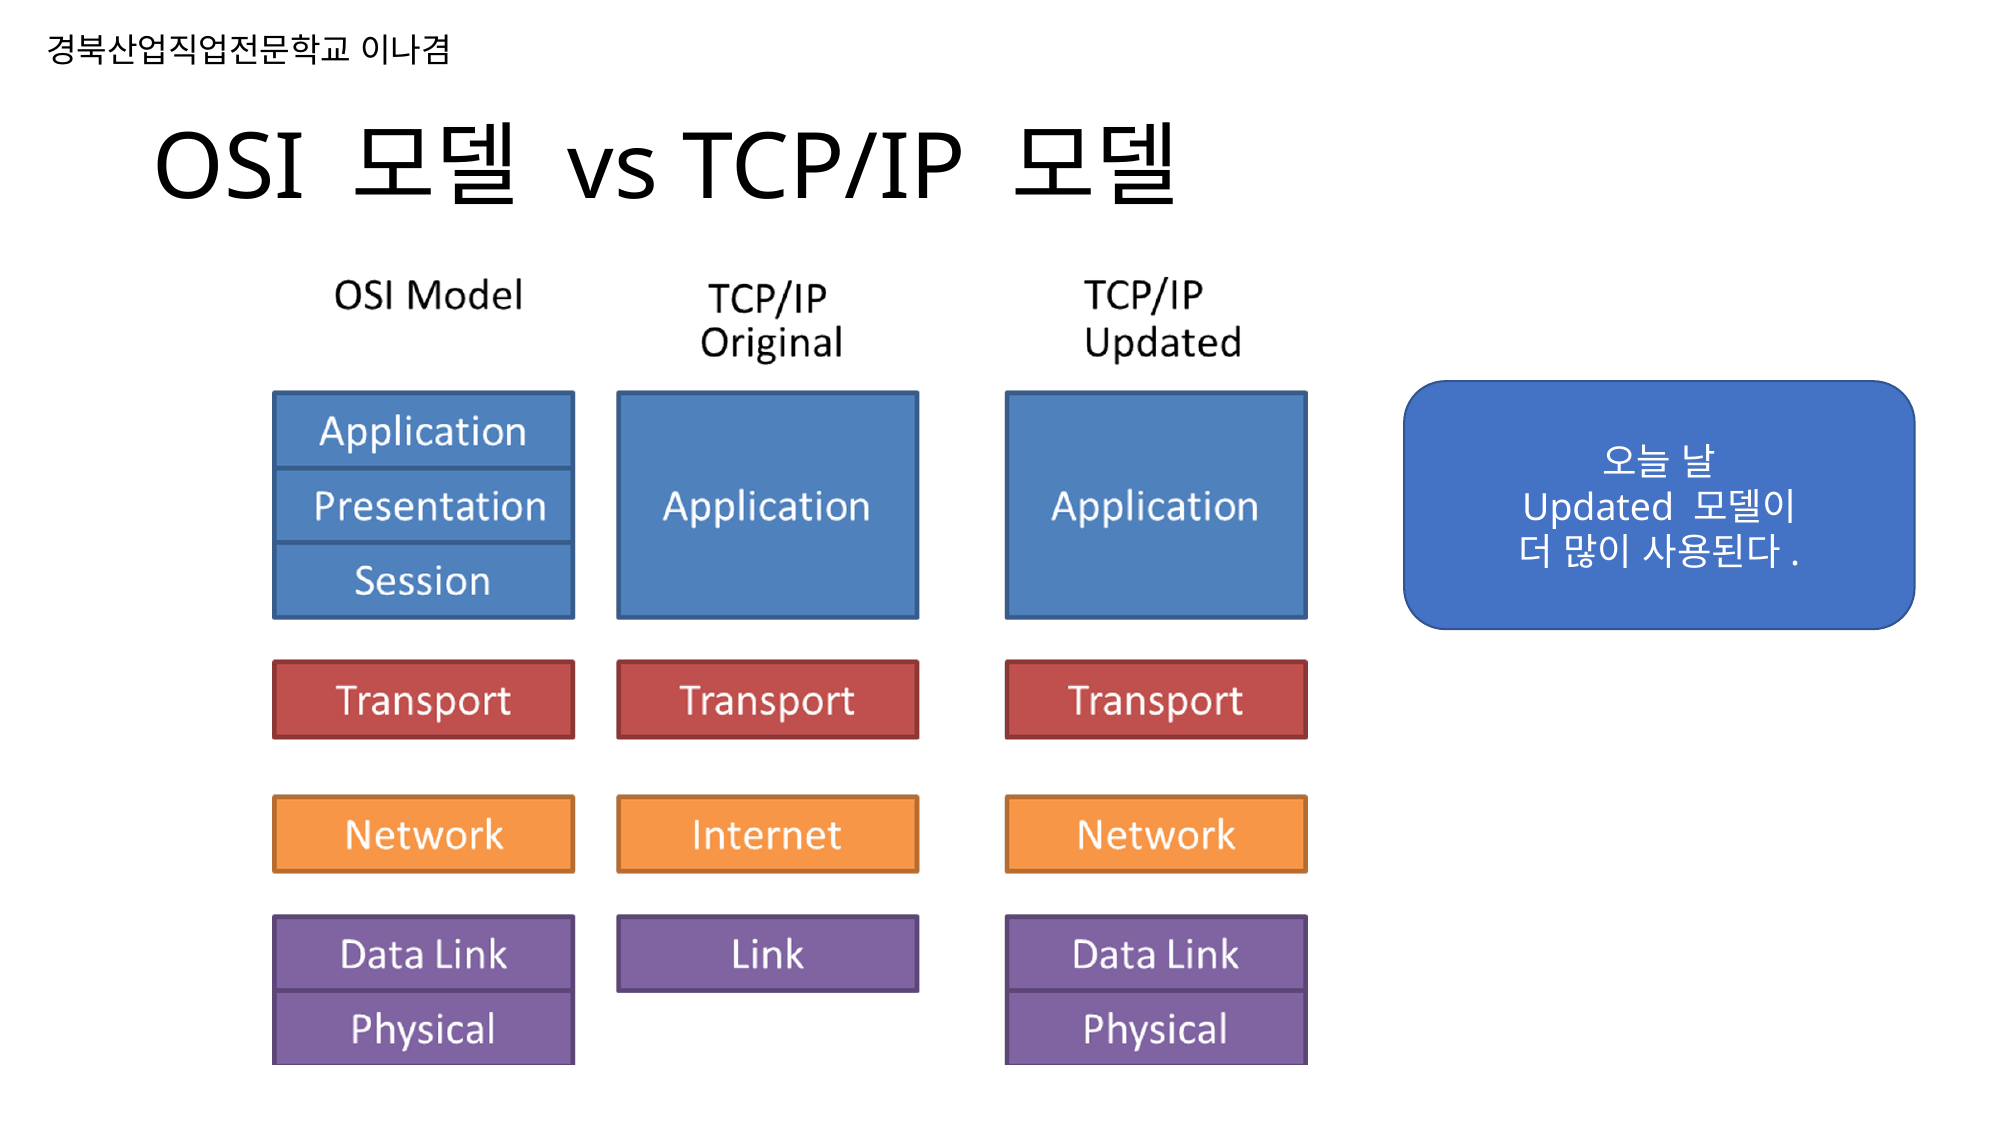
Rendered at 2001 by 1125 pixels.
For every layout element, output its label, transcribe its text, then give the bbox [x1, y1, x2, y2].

title OSI 모델 vs TCP/IP 모델 [137, 59, 1863, 278]
picture [259, 269, 1320, 1066]
text_box 오늘 날 Updated 모델이 더 많이 사용된다. [1403, 380, 1916, 631]
